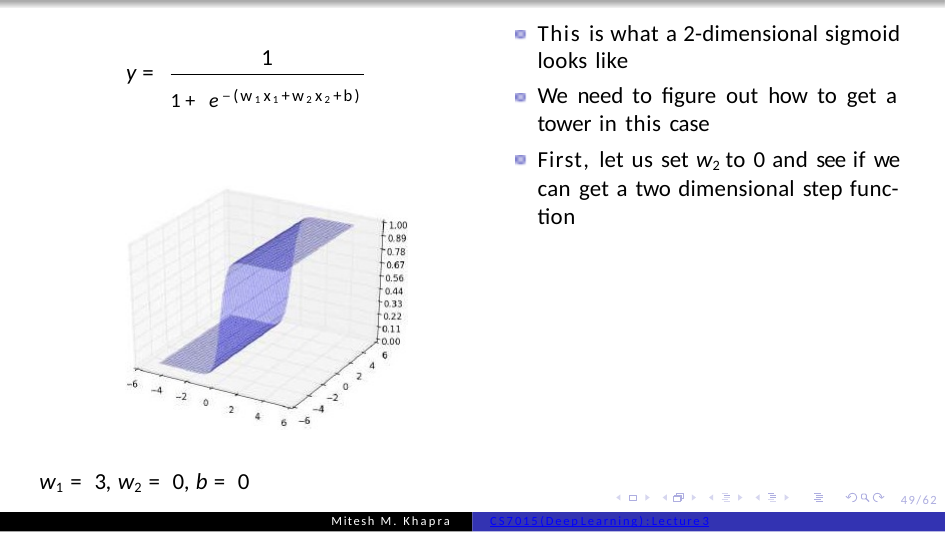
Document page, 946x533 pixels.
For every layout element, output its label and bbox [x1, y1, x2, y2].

picture [125, 185, 408, 430]
picture [0, 0, 945, 8]
picture [515, 30, 527, 42]
text_box [531, 16, 912, 229]
text_box [123, 40, 369, 111]
slide_number [37, 471, 267, 511]
picture [515, 155, 527, 167]
text_box [898, 493, 941, 508]
picture [515, 92, 527, 104]
text_box [0, 511, 946, 532]
